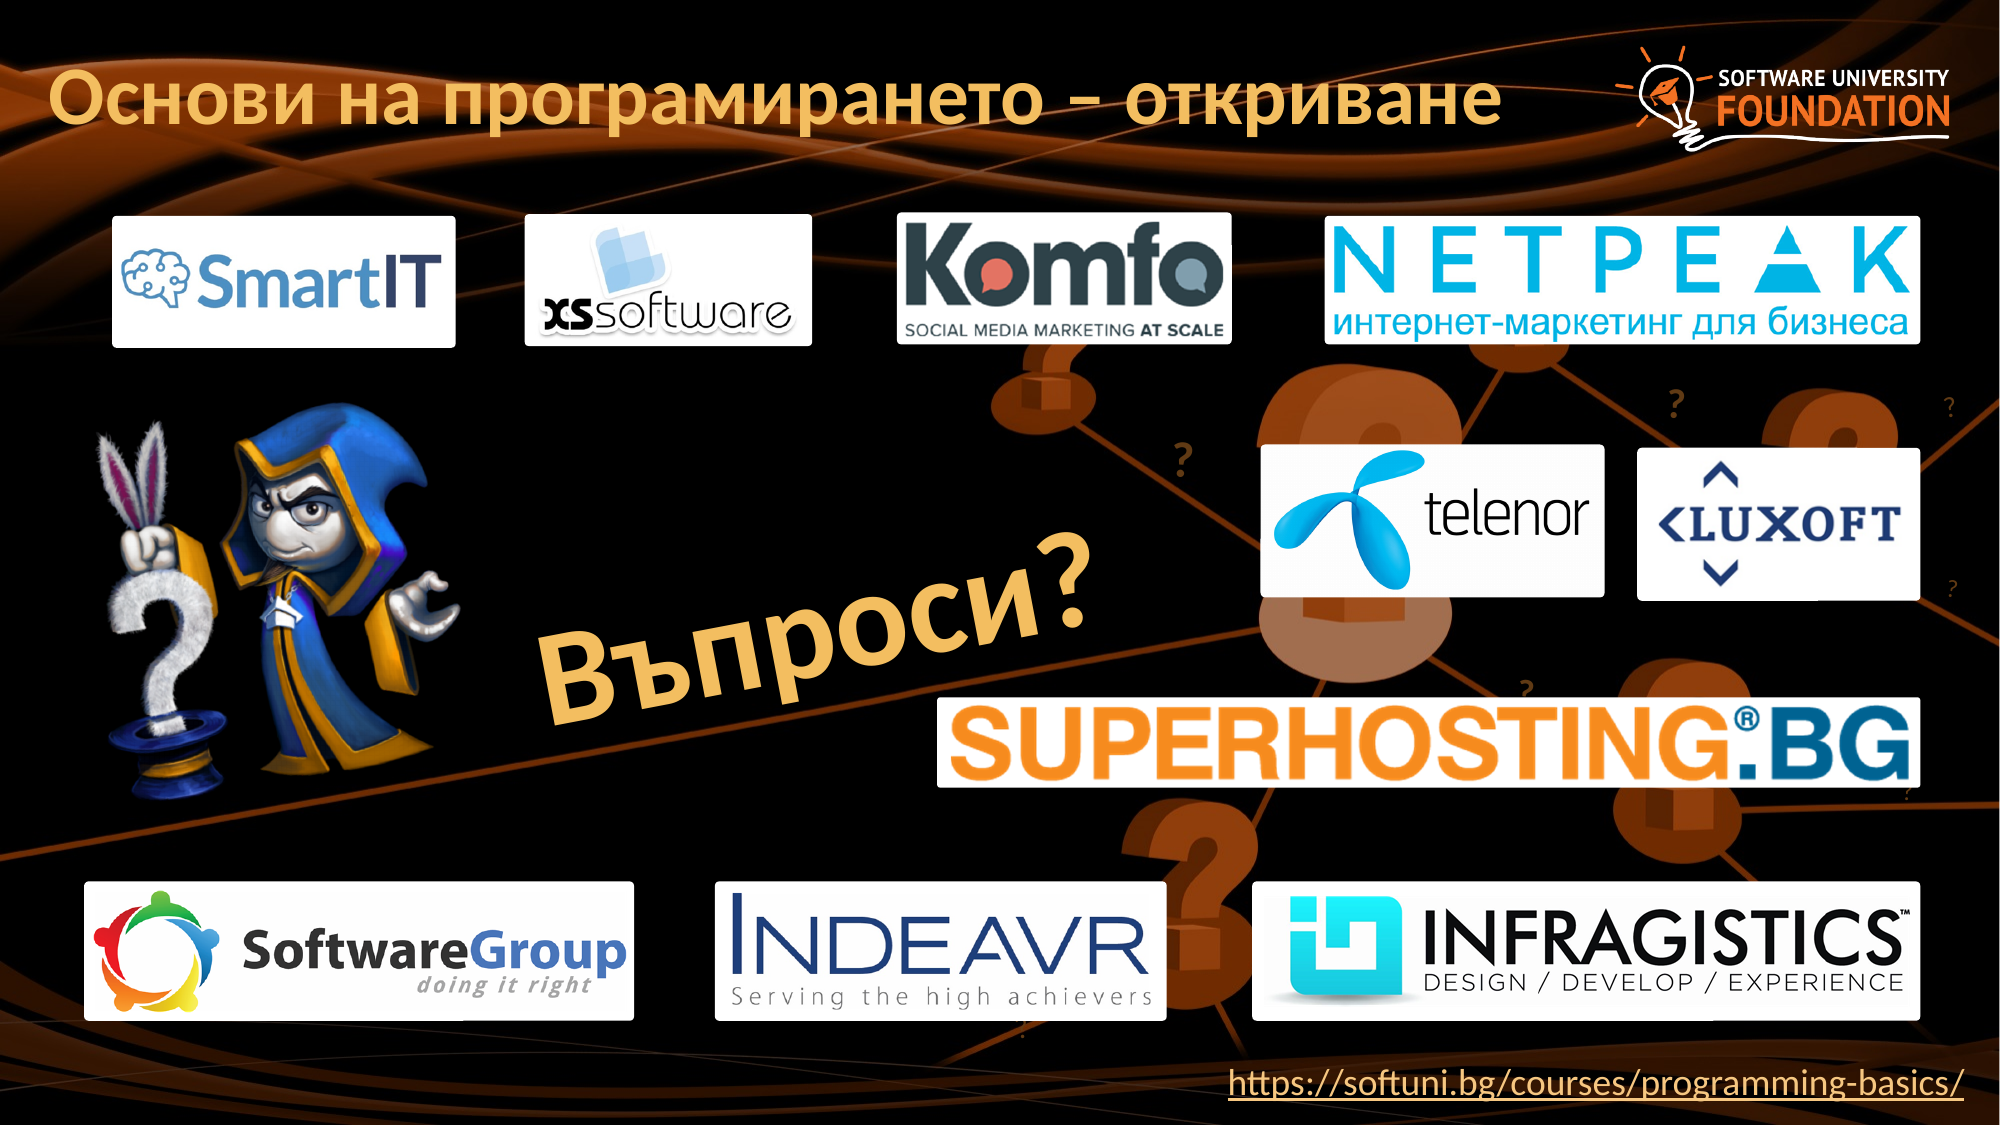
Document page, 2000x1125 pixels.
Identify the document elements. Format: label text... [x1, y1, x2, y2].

title Основи на програмирането – откриване [30, 6, 1602, 189]
picture [0, 0, 2000, 1125]
list https://softuni.bg/courses/programming-basics/ [250, 1050, 1971, 1108]
